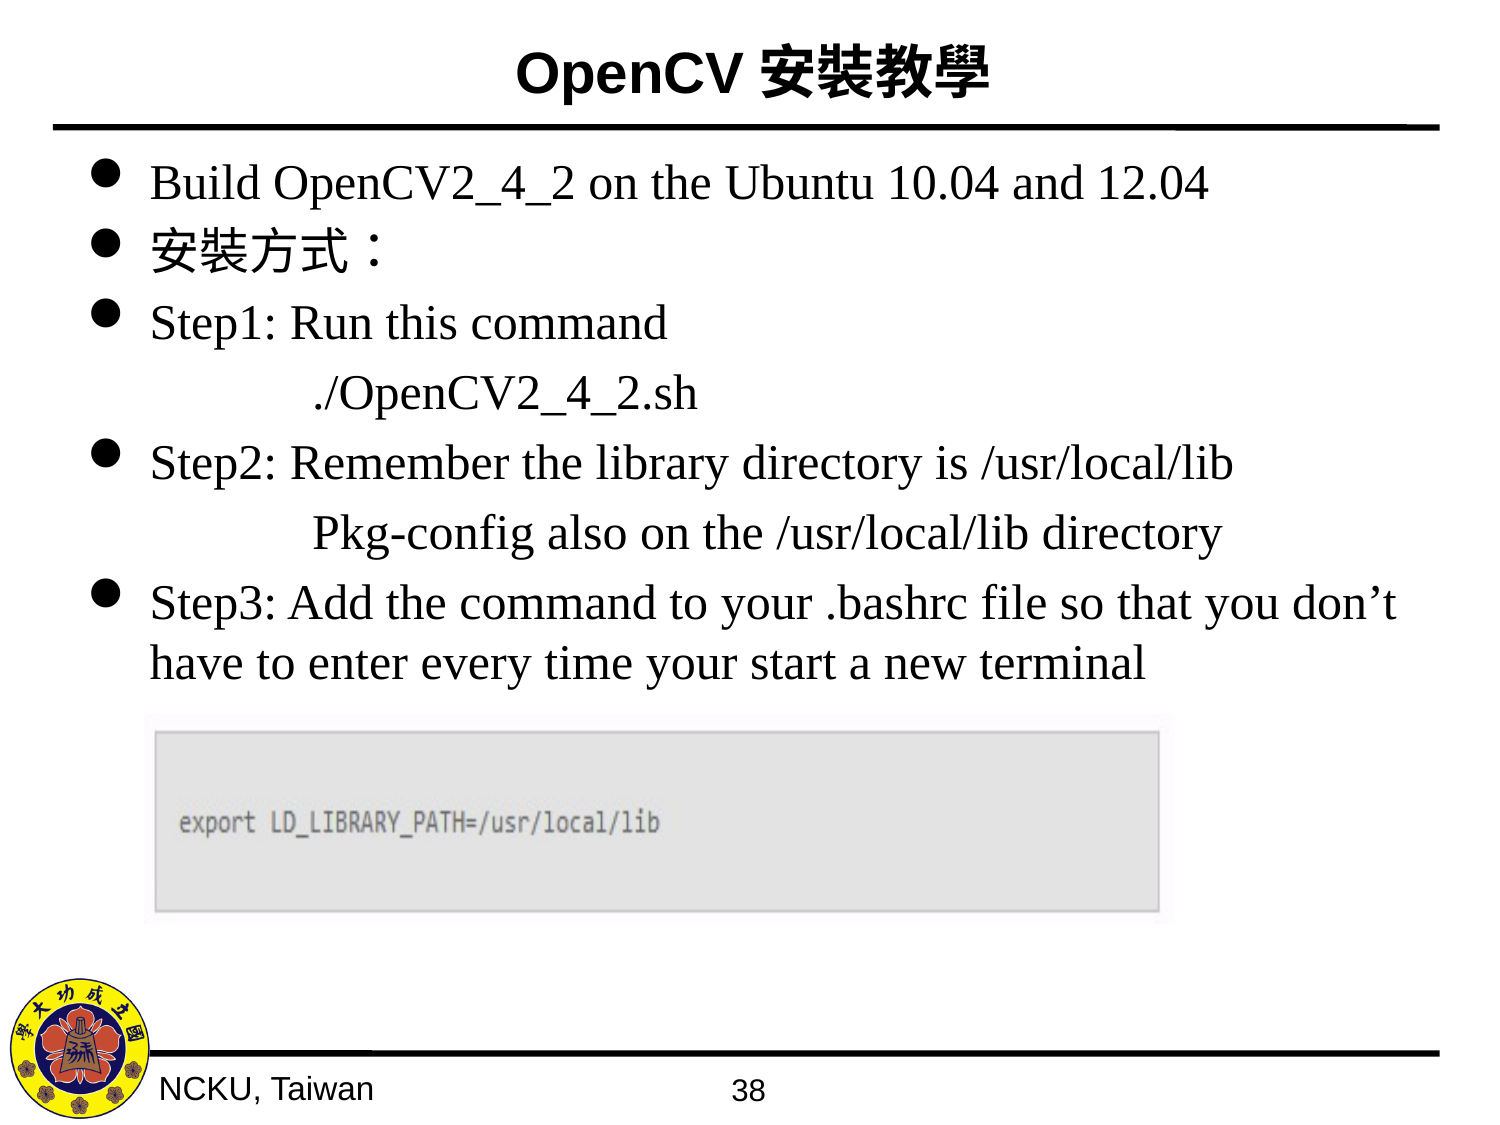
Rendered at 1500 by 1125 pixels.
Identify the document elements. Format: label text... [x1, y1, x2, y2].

picture [143, 713, 1175, 925]
picture [0, 974, 156, 1125]
slide_number 38 [614, 1062, 884, 1115]
list Build OpenCV2_4_2 on the Ubuntu 10.04 and 12.04 安裝方式： Step1: Run this command ./OpenCV2_4_2.sh Step2: Remember the library directory is /usr/local/lib Pkg-config also on the /usr/local/lib directory Step3: Add the command to your .bashrc file so that you don’t have to enter every time your start a new terminal [72, 142, 1435, 1017]
title OpenCV安裝教學 [70, 24, 1436, 117]
